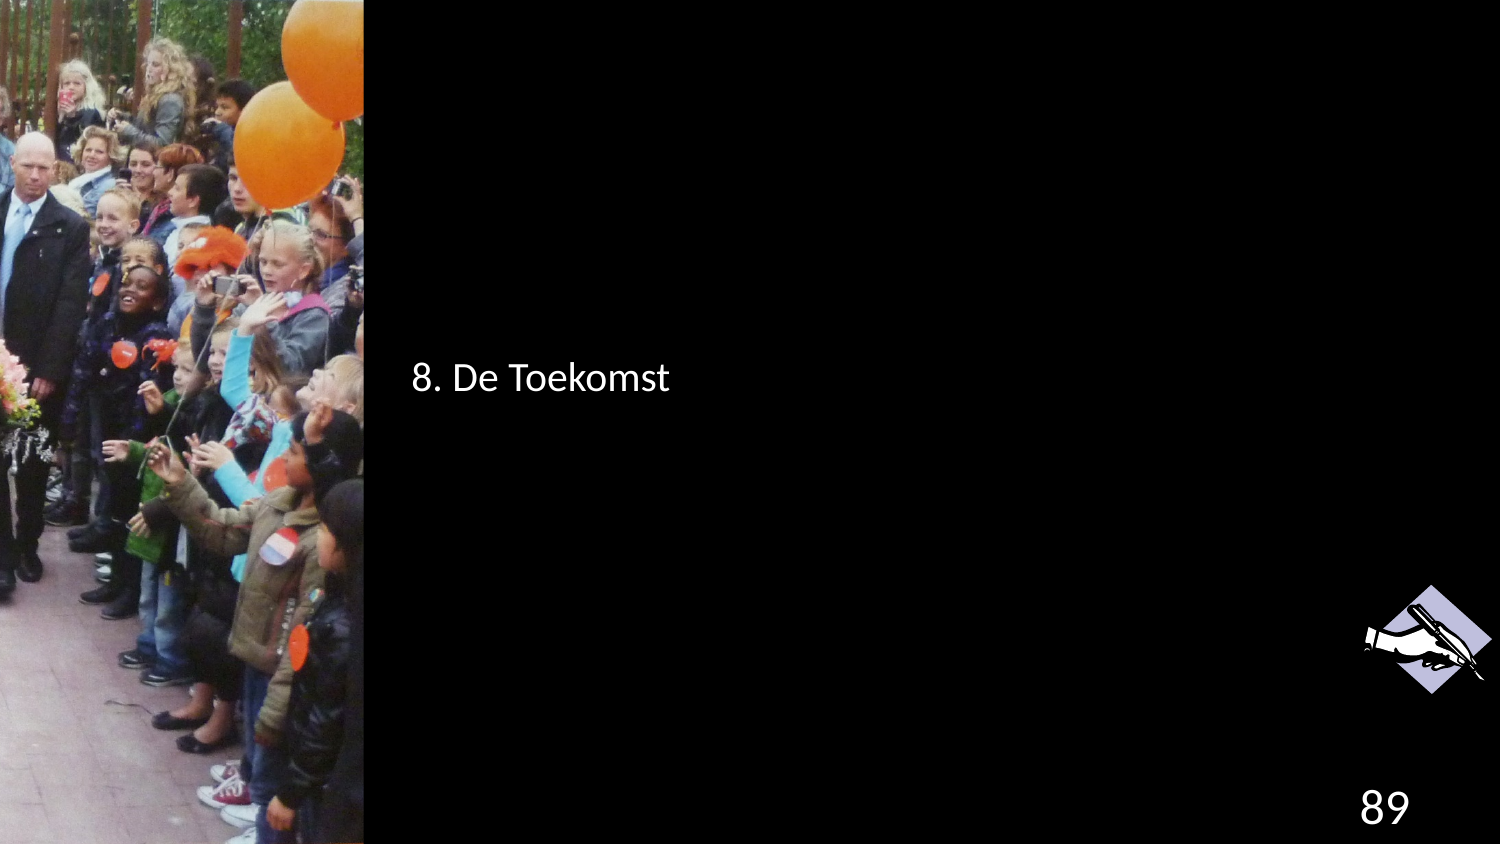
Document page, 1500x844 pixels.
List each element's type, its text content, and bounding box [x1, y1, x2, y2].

slide_number 89 [1074, 782, 1425, 827]
picture [1357, 577, 1500, 702]
text_box 8. De Toekomst [396, 42, 1413, 508]
picture [0, 0, 364, 844]
text_box [396, 46, 1484, 512]
